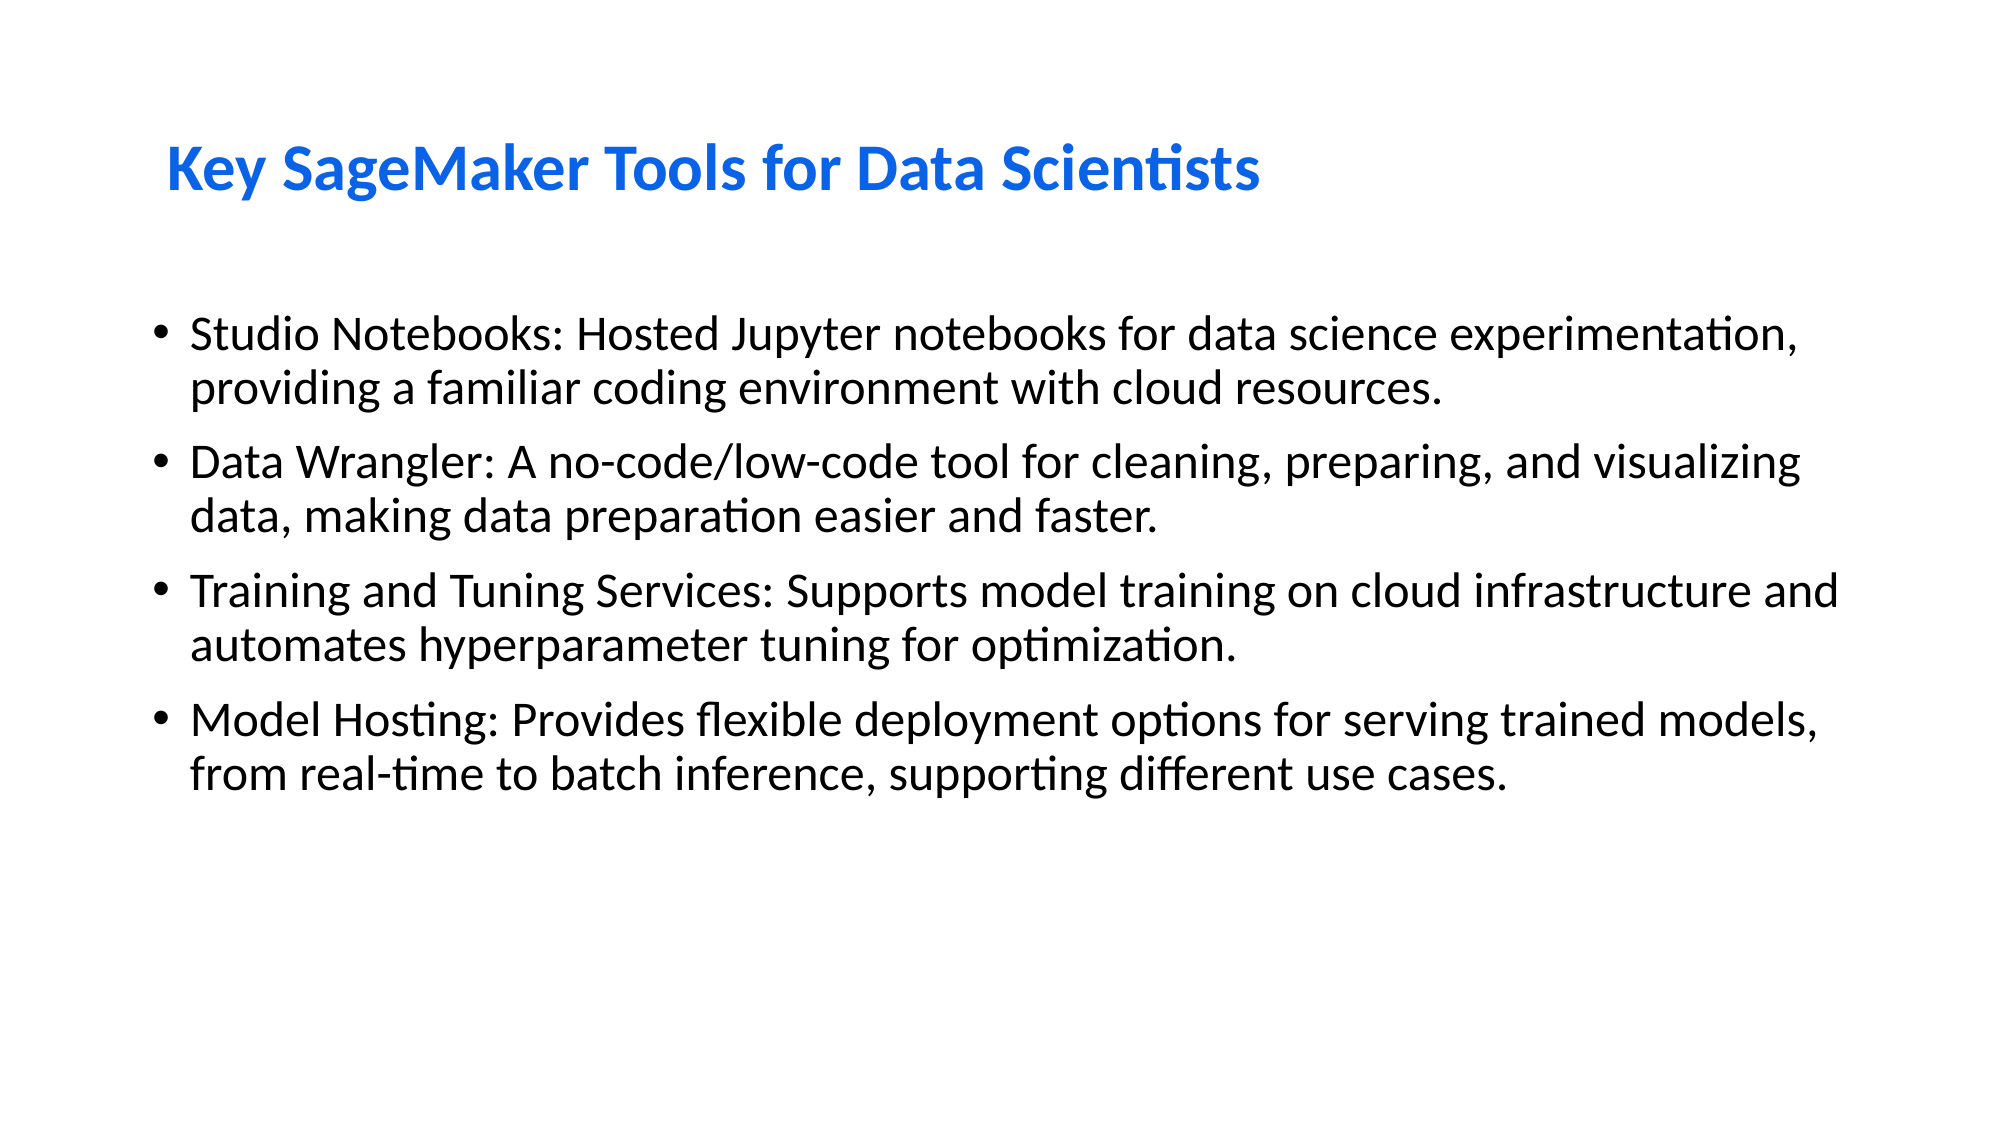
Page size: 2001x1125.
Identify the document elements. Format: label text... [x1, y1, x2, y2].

title Key SageMaker Tools for Data Scientists [137, 59, 1863, 278]
list Studio Notebooks: Hosted Jupyter notebooks for data science experimentation, providing a familiar coding environment with cloud resources. Data Wrangler: A no-code/low-code tool for cleaning, preparing, and visualizing data, making data preparation easier and faster. Training and Tuning Services: Supports model training on cloud infrastructure and automates hyperparameter tuning for optimization. Model Hosting: Provides flexible deployment options for serving trained models, from real-time to batch inference, supporting different use cases. [137, 299, 1863, 1014]
